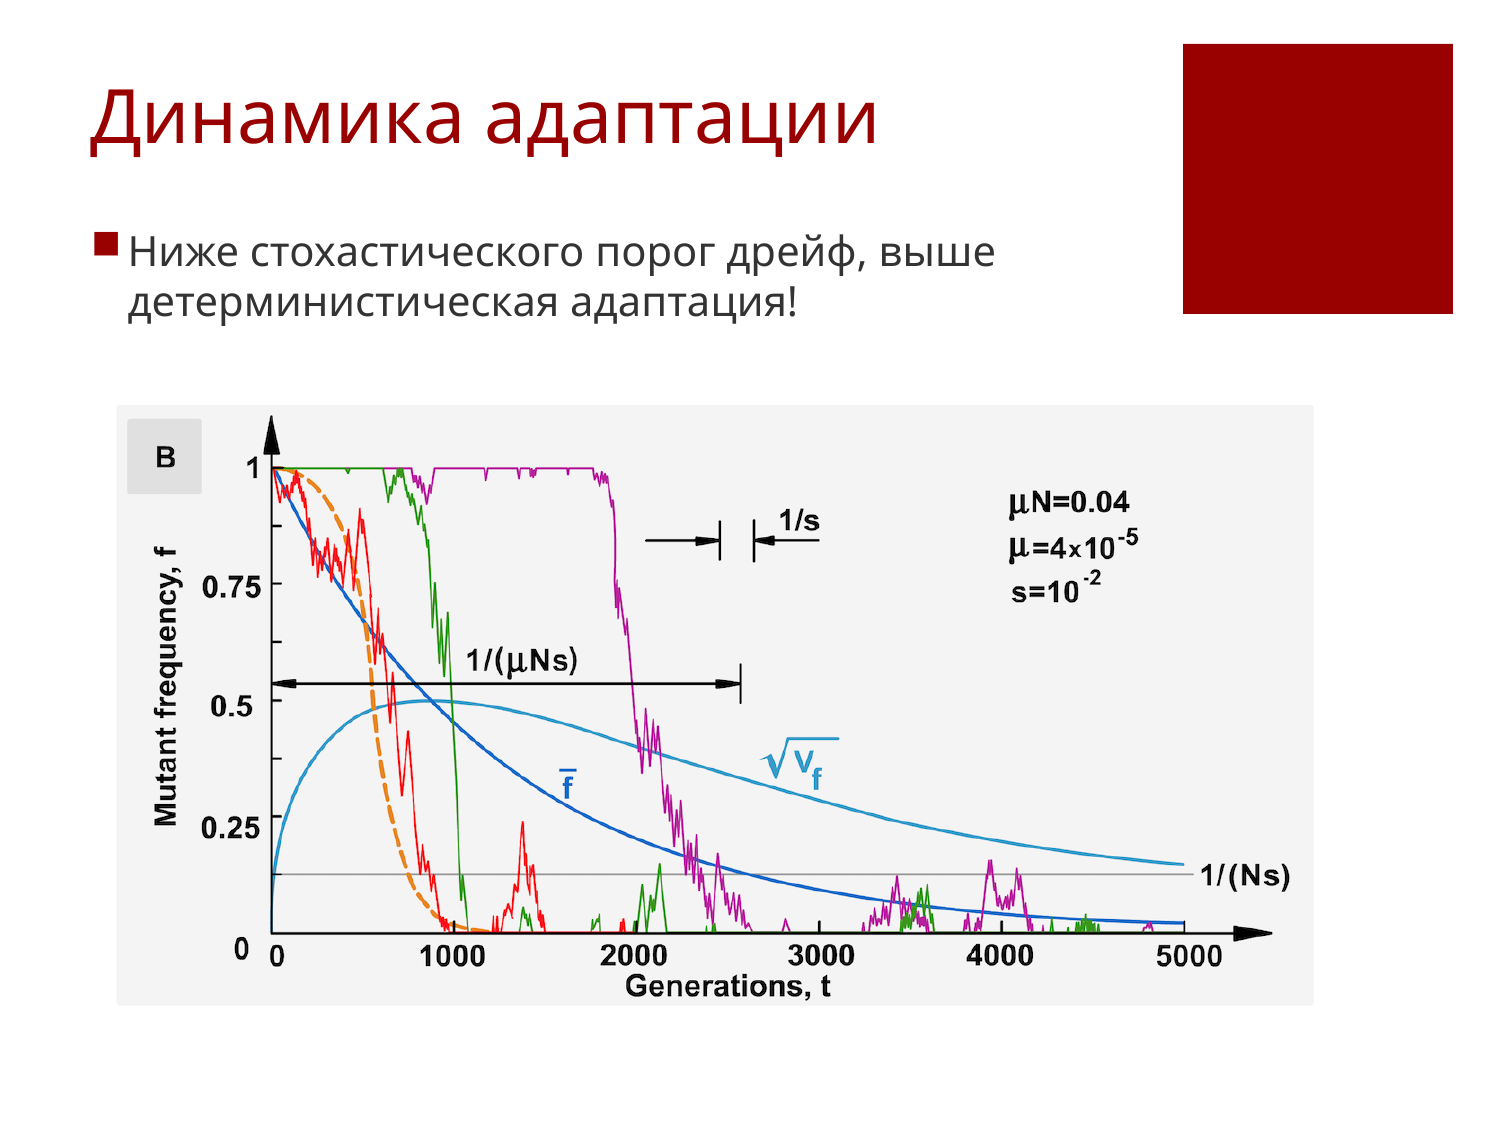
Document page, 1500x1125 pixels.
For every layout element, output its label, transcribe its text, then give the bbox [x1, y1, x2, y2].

list Ниже стохастического порог дрейф, выше детерминистическая адаптация! [75, 217, 1143, 860]
title Динамика адаптации [75, 0, 1143, 166]
picture [113, 404, 1317, 1008]
